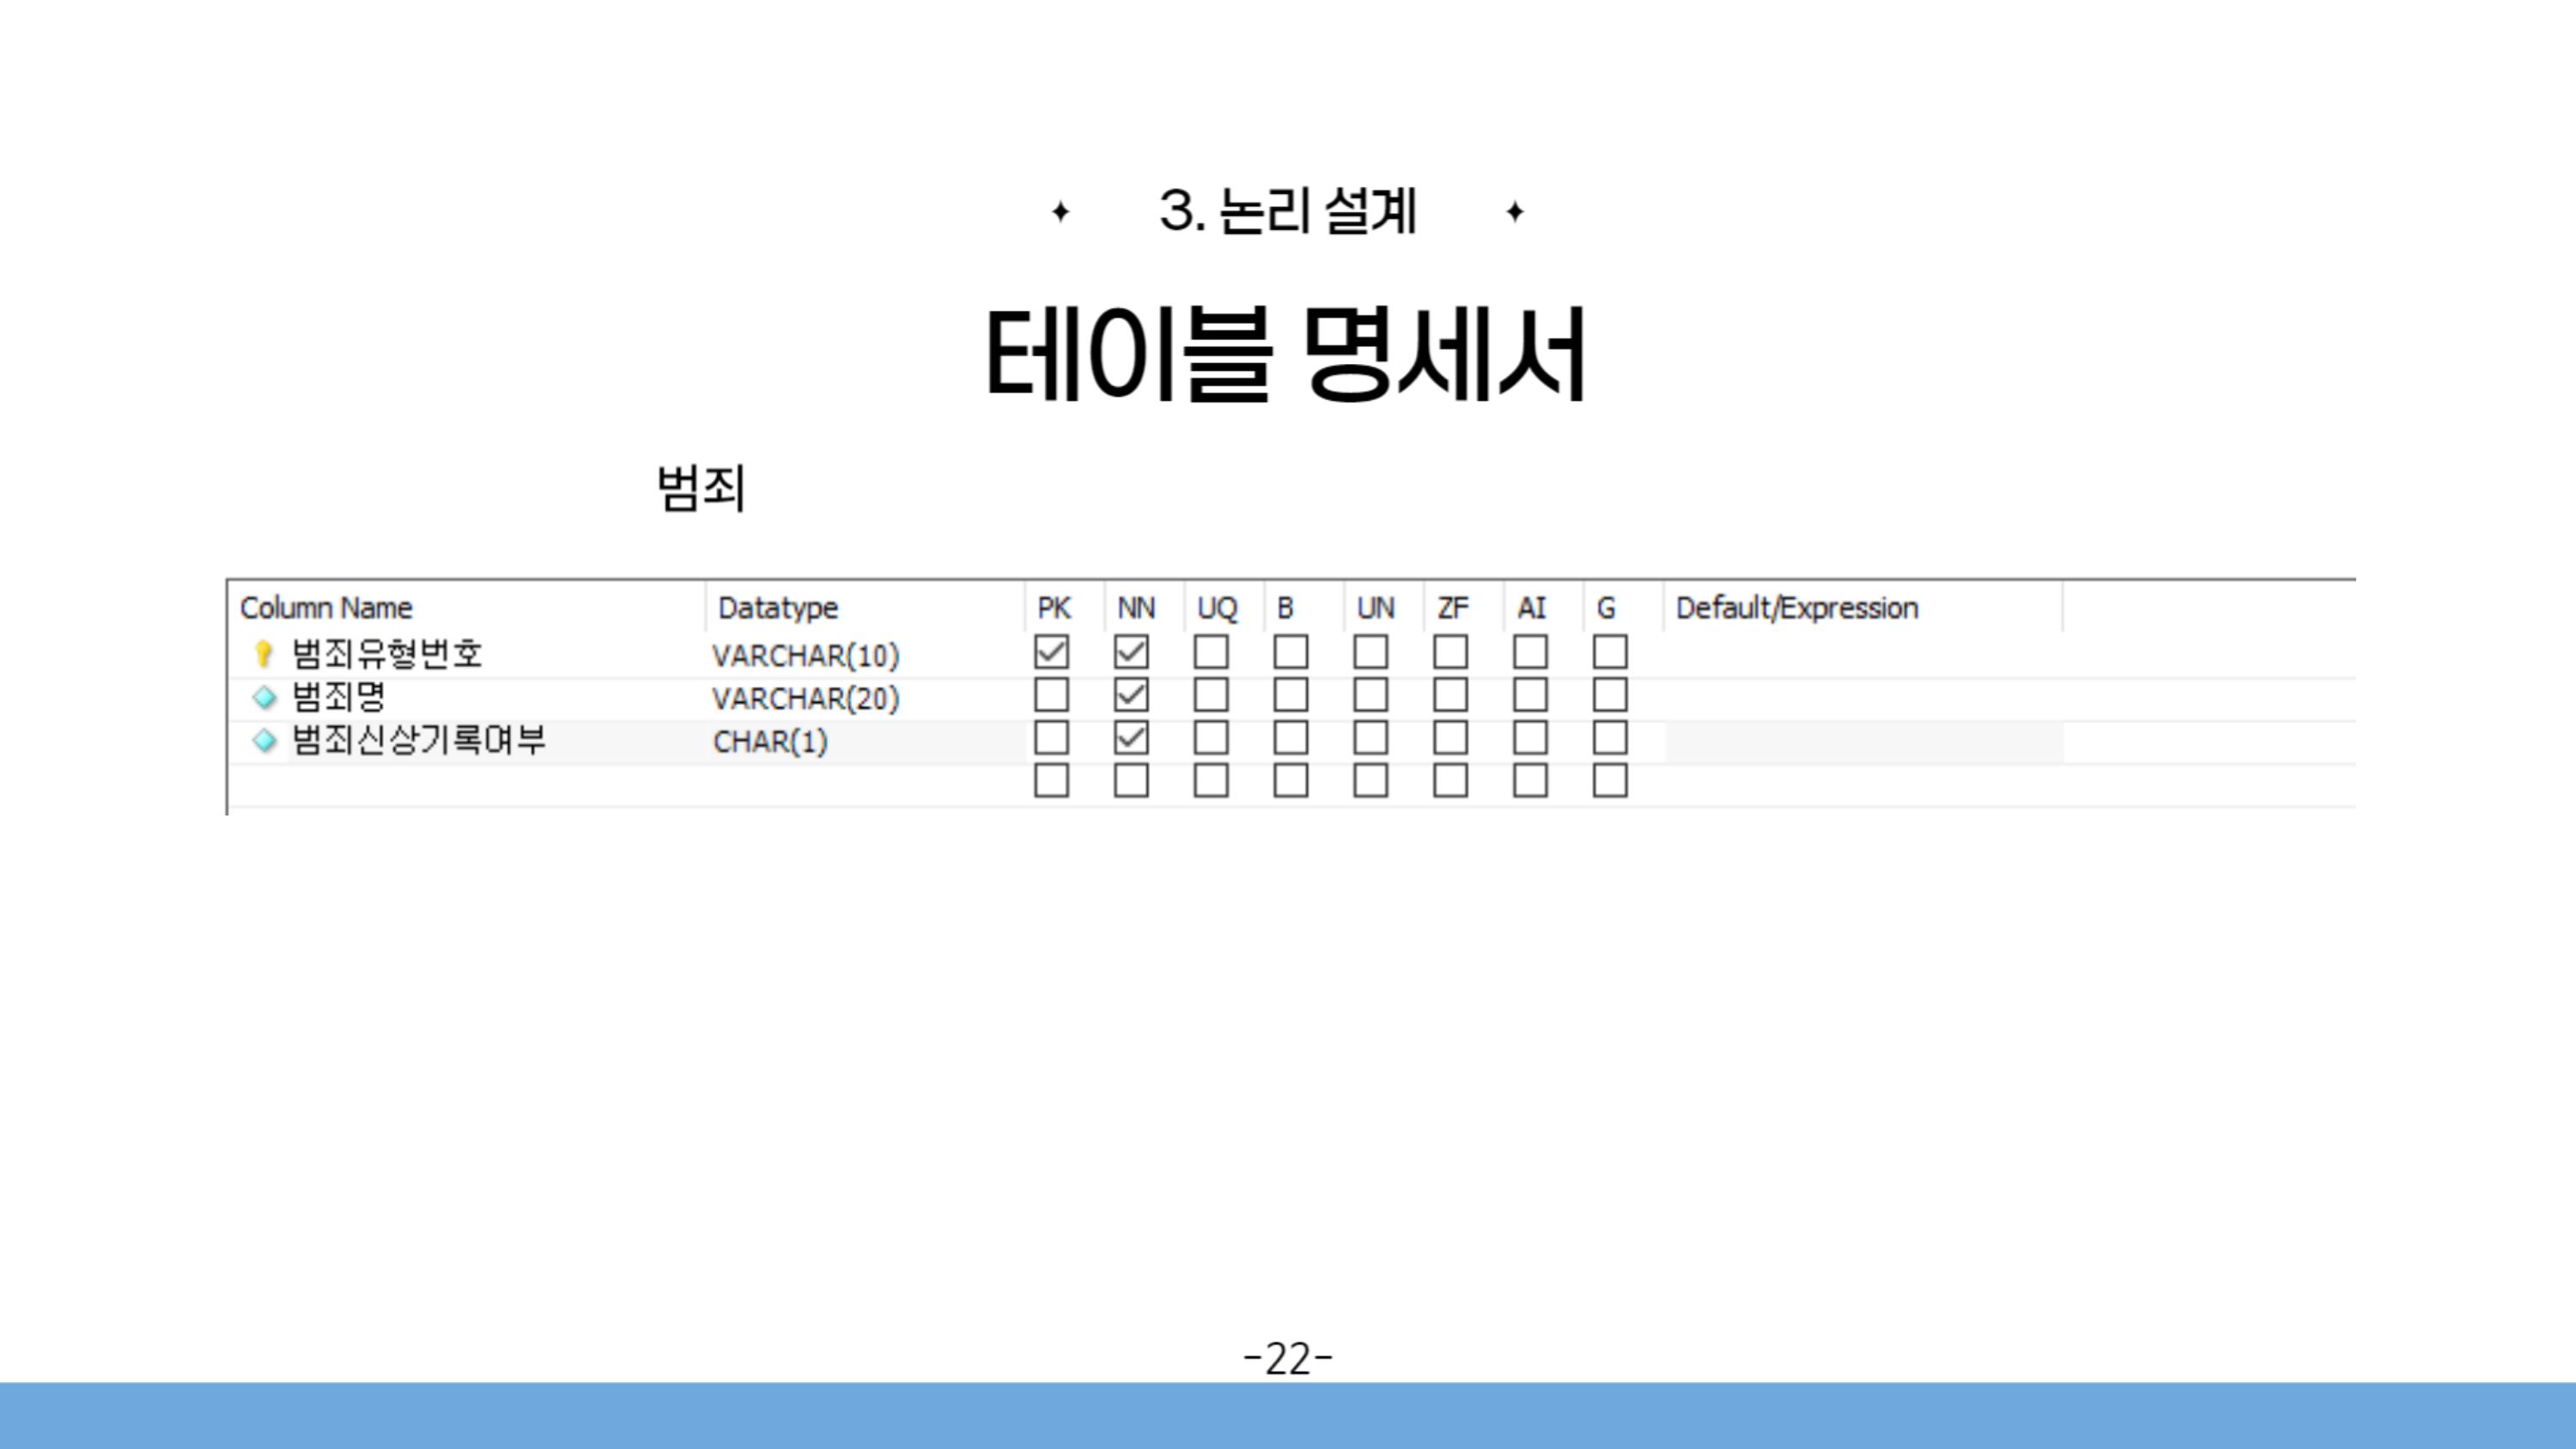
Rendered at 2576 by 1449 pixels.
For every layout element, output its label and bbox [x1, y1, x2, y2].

picture [219, 575, 2356, 815]
picture [313, 459, 1090, 521]
picture [1041, 182, 1534, 239]
picture [0, 1337, 2576, 1449]
picture [965, 293, 1610, 409]
